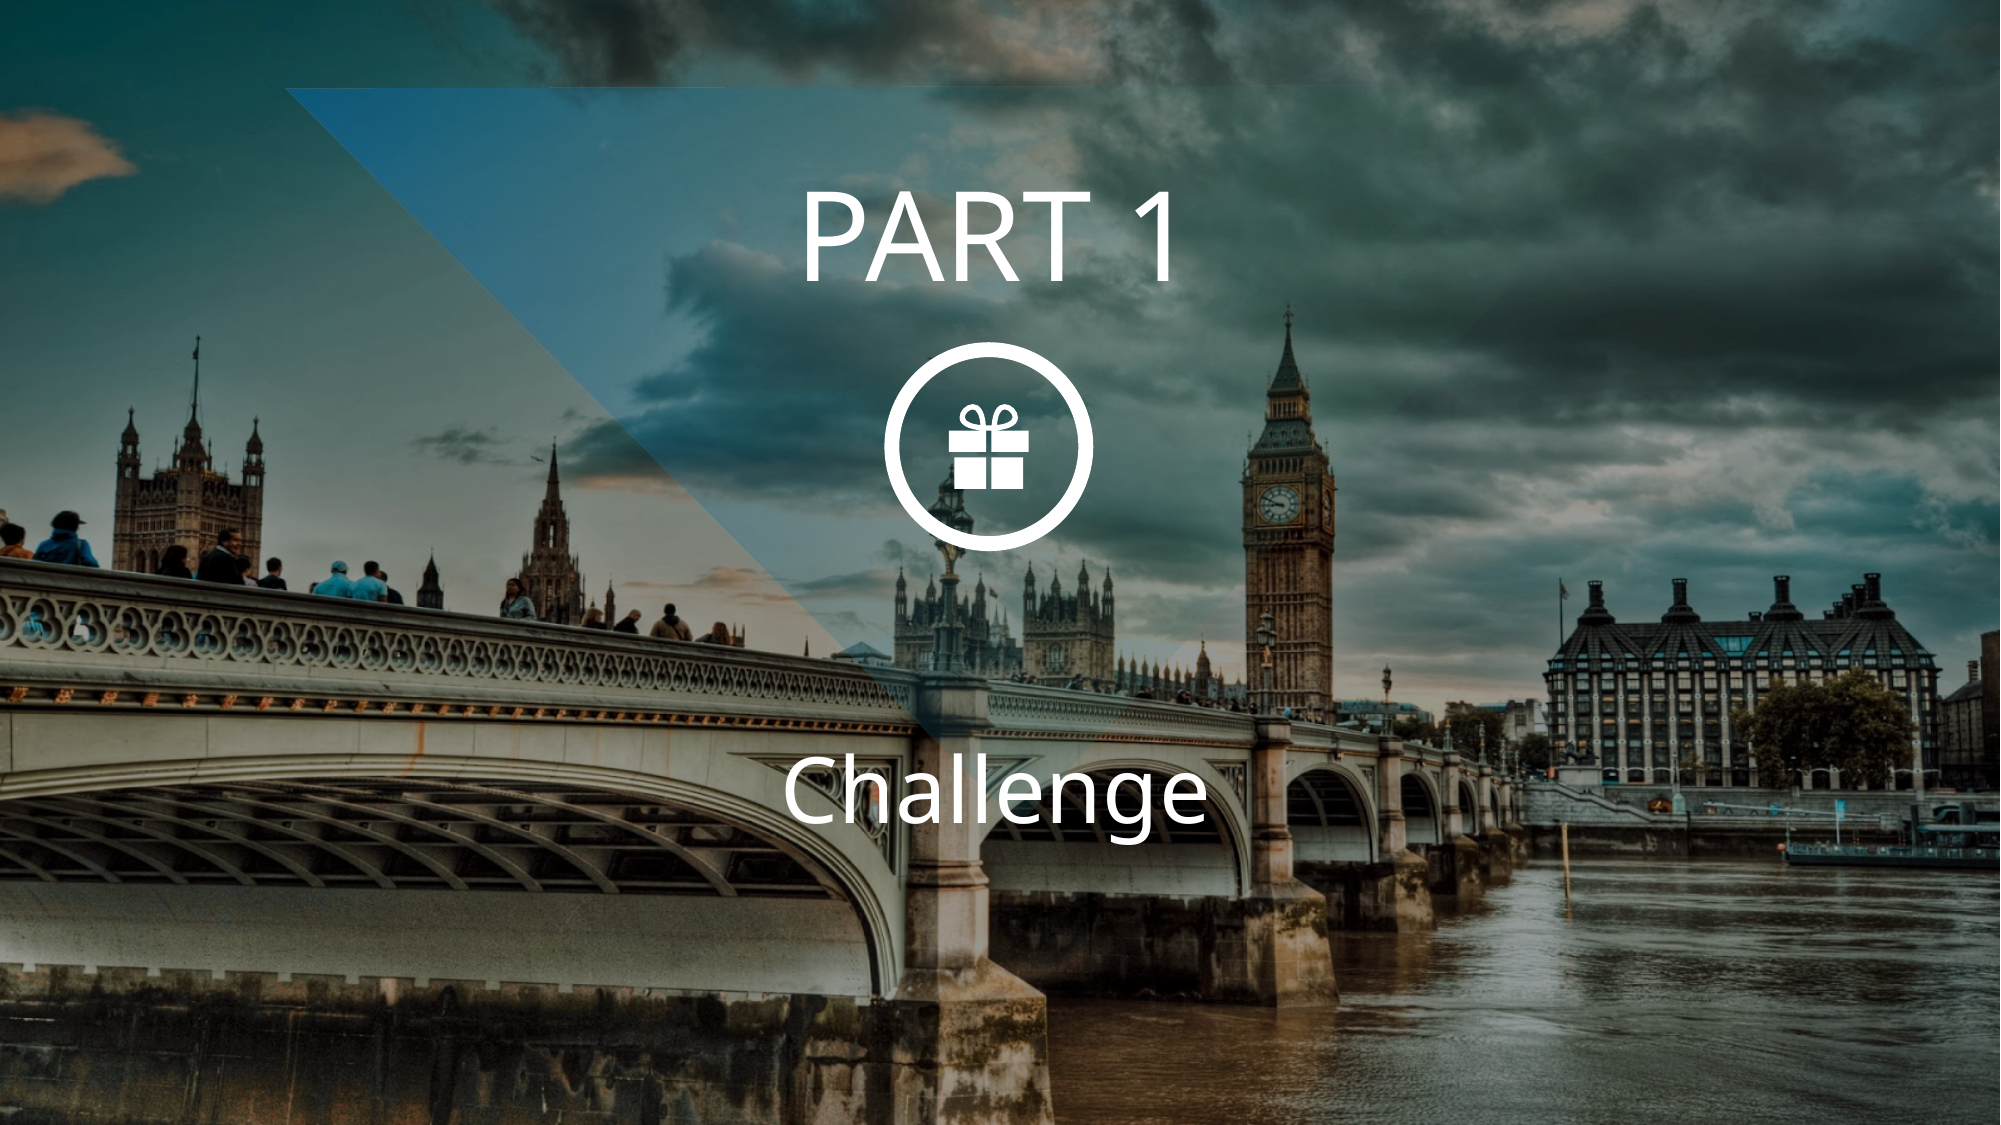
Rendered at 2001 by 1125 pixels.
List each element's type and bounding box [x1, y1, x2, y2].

picture [0, 0, 2000, 1125]
text_box [884, 342, 1094, 552]
